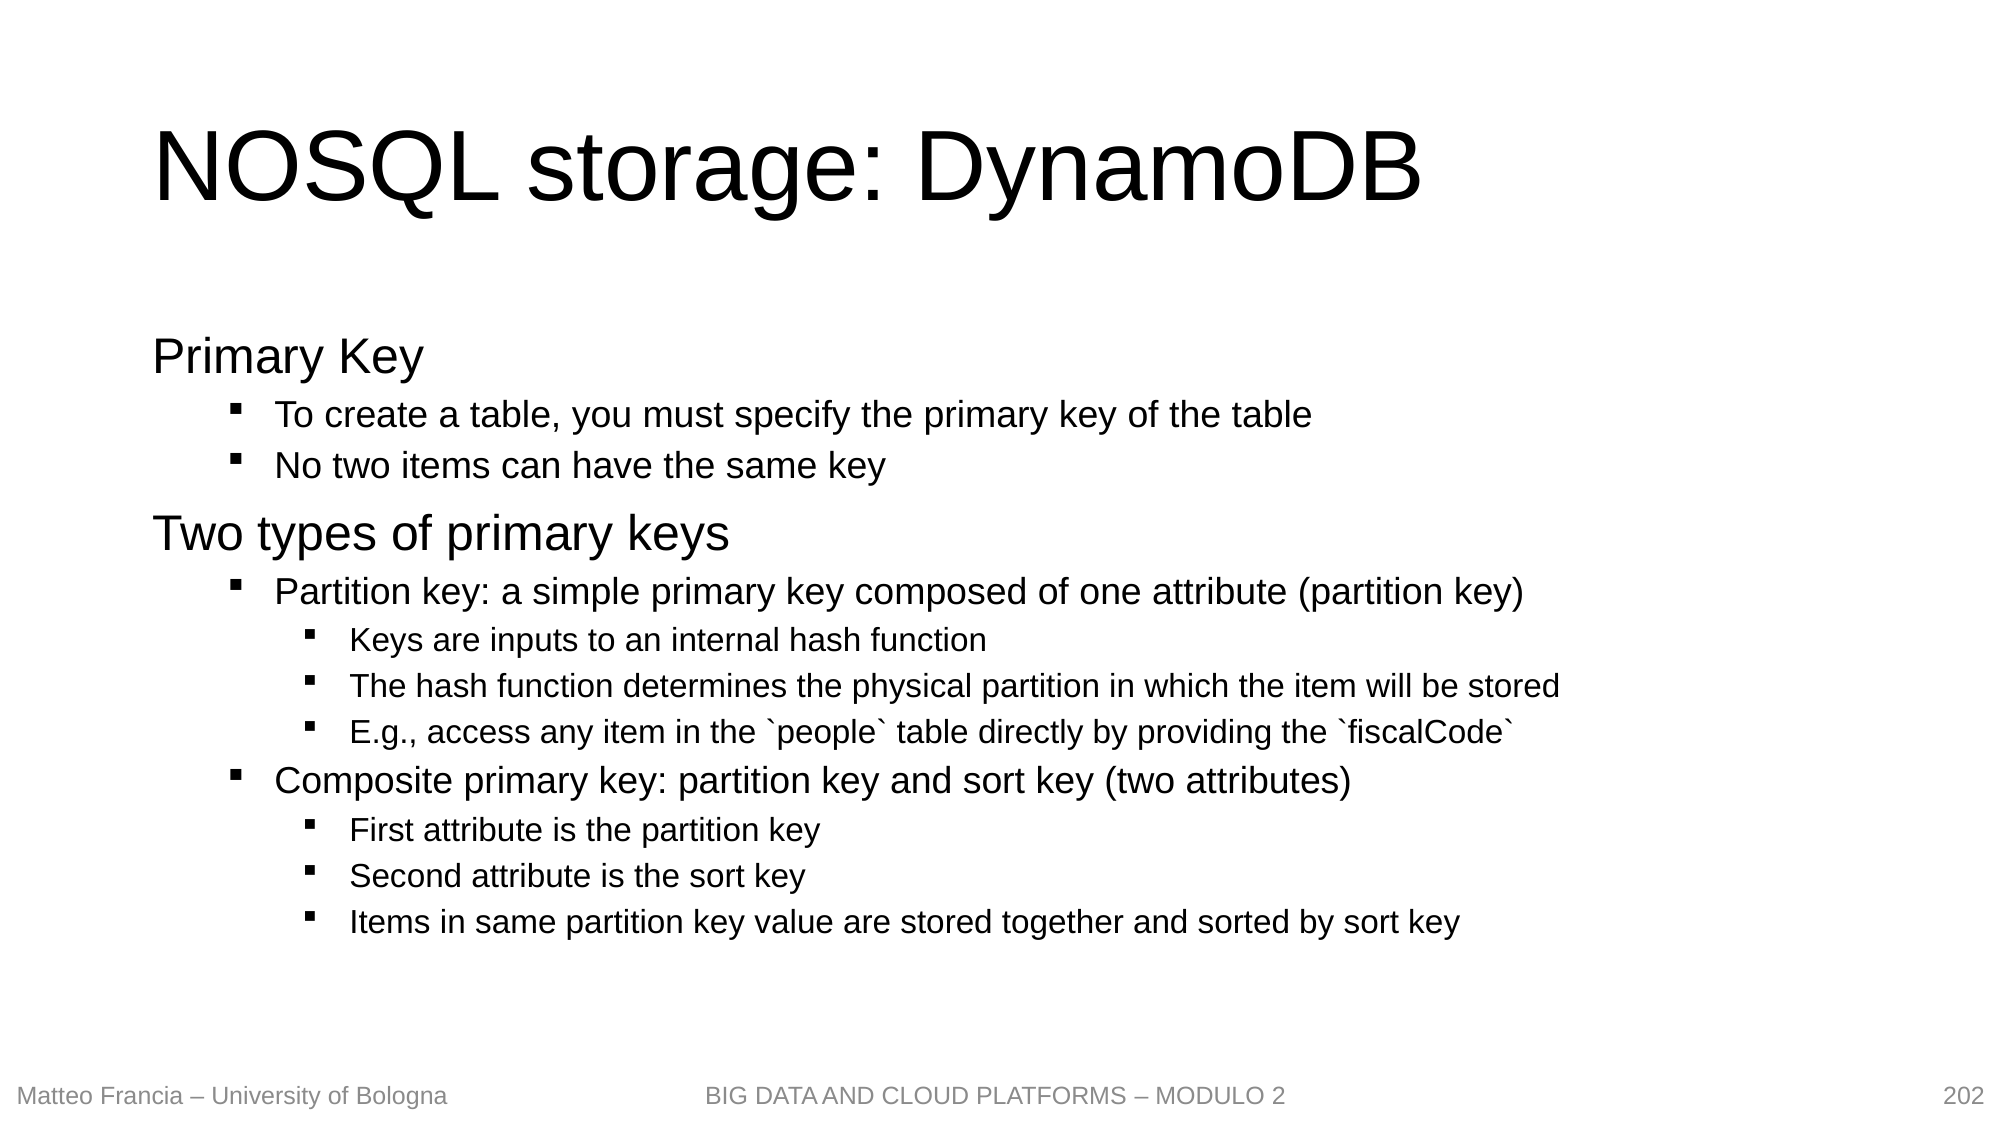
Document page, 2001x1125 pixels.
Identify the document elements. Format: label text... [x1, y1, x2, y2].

footer Matteo Francia – University of Bologna [0, 1065, 466, 1125]
title NOSQL storage: DynamoDB [137, 59, 1863, 278]
list Primary Key To create a table, you must specify the primary key of the table No two items can have the same key Two types of primary keys Partition key: a simple primary key composed of one attribute (partition key) Keys are inputs to an internal hash function The hash function determines the physical partition in which the item will be stored E.g., access any item in the `people` table directly by providing the `fiscalCode` Composite primary key: partition key and sort key (two attributes) First attribute is the partition key Second attribute is the sort key Items in same partition key value are stored together and sorted by sort key [137, 278, 1863, 993]
slide_number 202 [1550, 1065, 2000, 1125]
